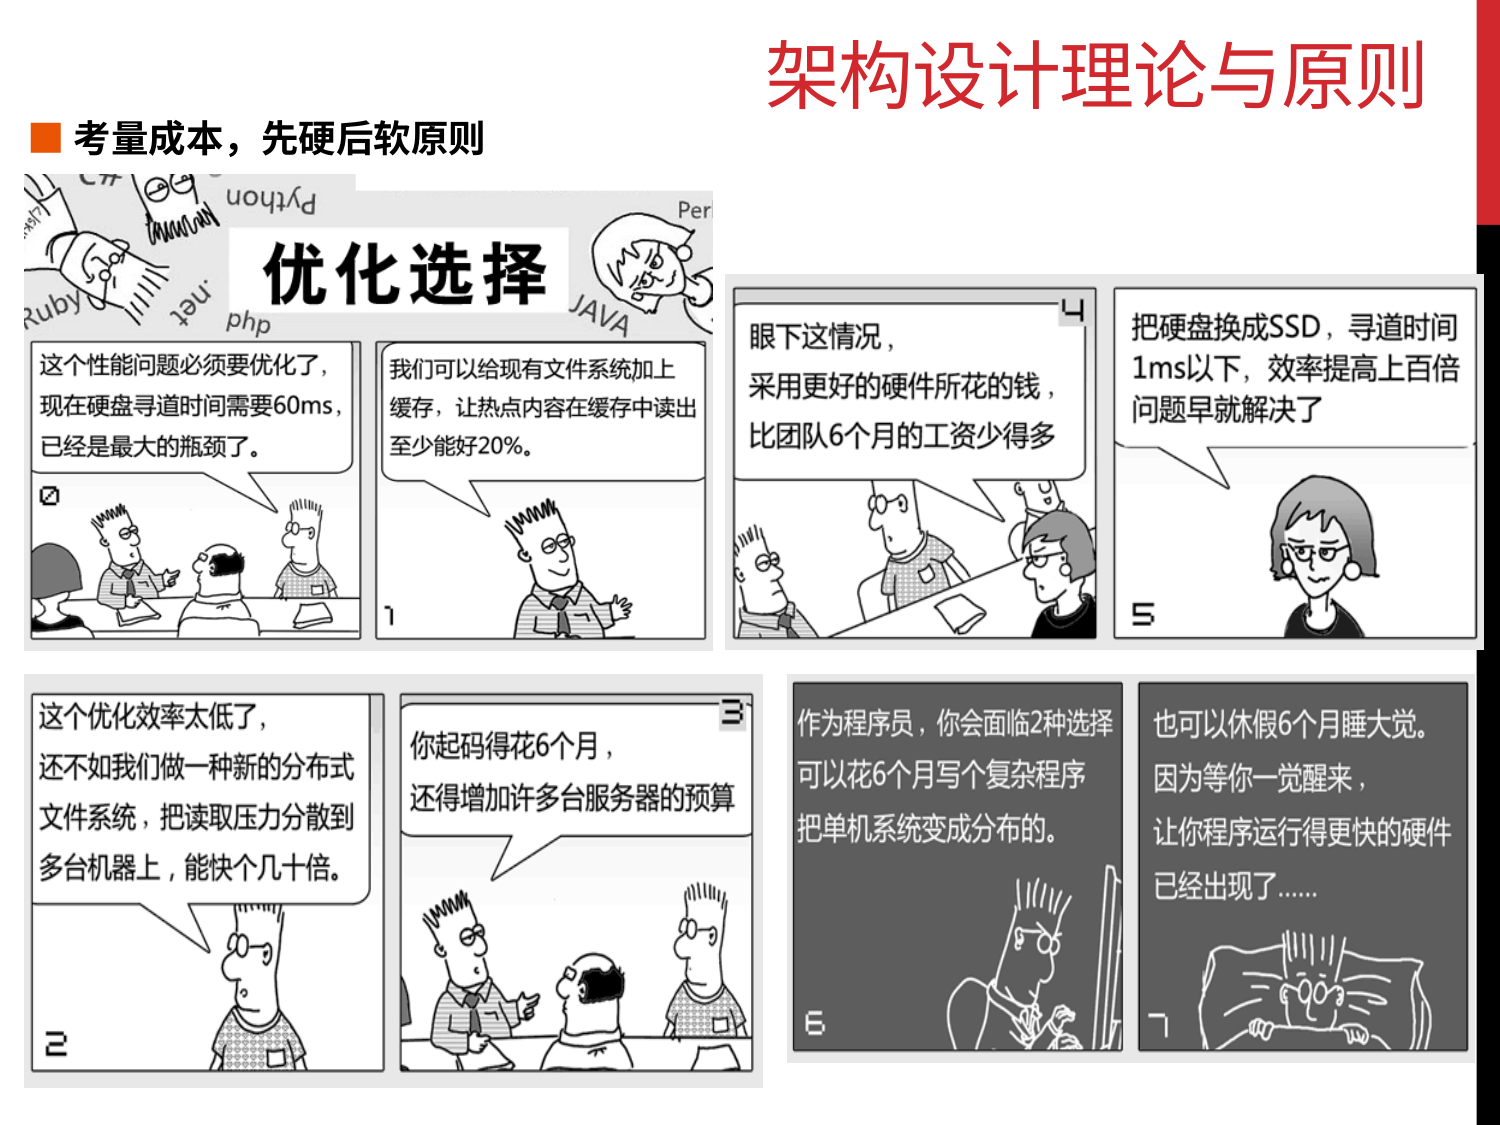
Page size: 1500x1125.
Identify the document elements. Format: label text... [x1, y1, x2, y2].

text_box ■考量成本，先硬后软原则 [12, 112, 1238, 171]
picture [786, 674, 1476, 1063]
picture [24, 174, 713, 651]
text_box 架构设计理论与原则 [750, 2, 1475, 127]
picture [724, 274, 1484, 651]
picture [24, 674, 763, 1088]
